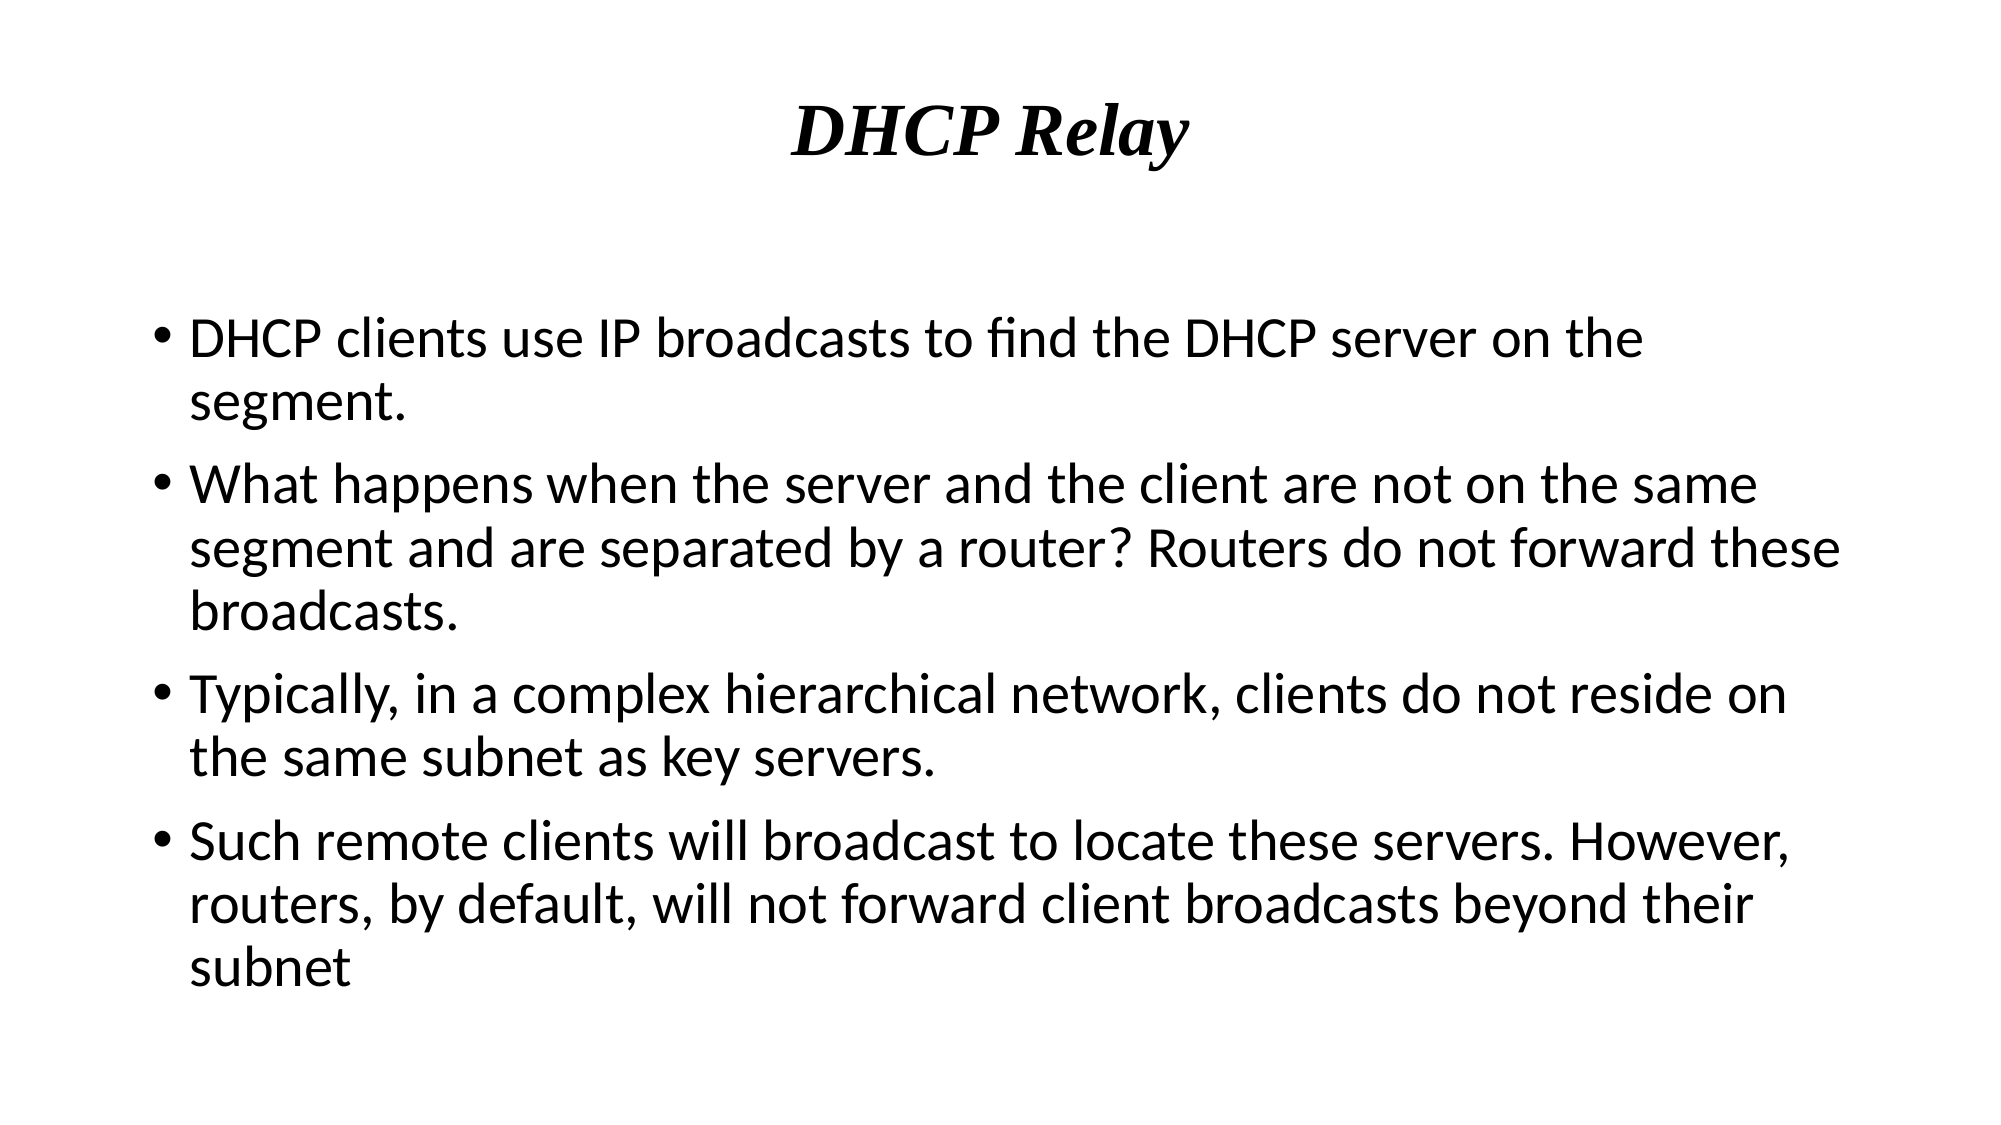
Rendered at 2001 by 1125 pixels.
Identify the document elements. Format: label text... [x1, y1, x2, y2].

title DHCP Relay [137, 59, 1863, 202]
list DHCP clients use IP broadcasts to find the DHCP server on the segment. What happens when the server and the client are not on the same segment and are separated by a router? Routers do not forward these broadcasts. Typically, in a complex hierarchical network, clients do not reside on the same subnet as key servers. Such remote clients will broadcast to locate these servers. However, routers, by default, will not forward client broadcasts beyond their subnet [137, 299, 1863, 1012]
